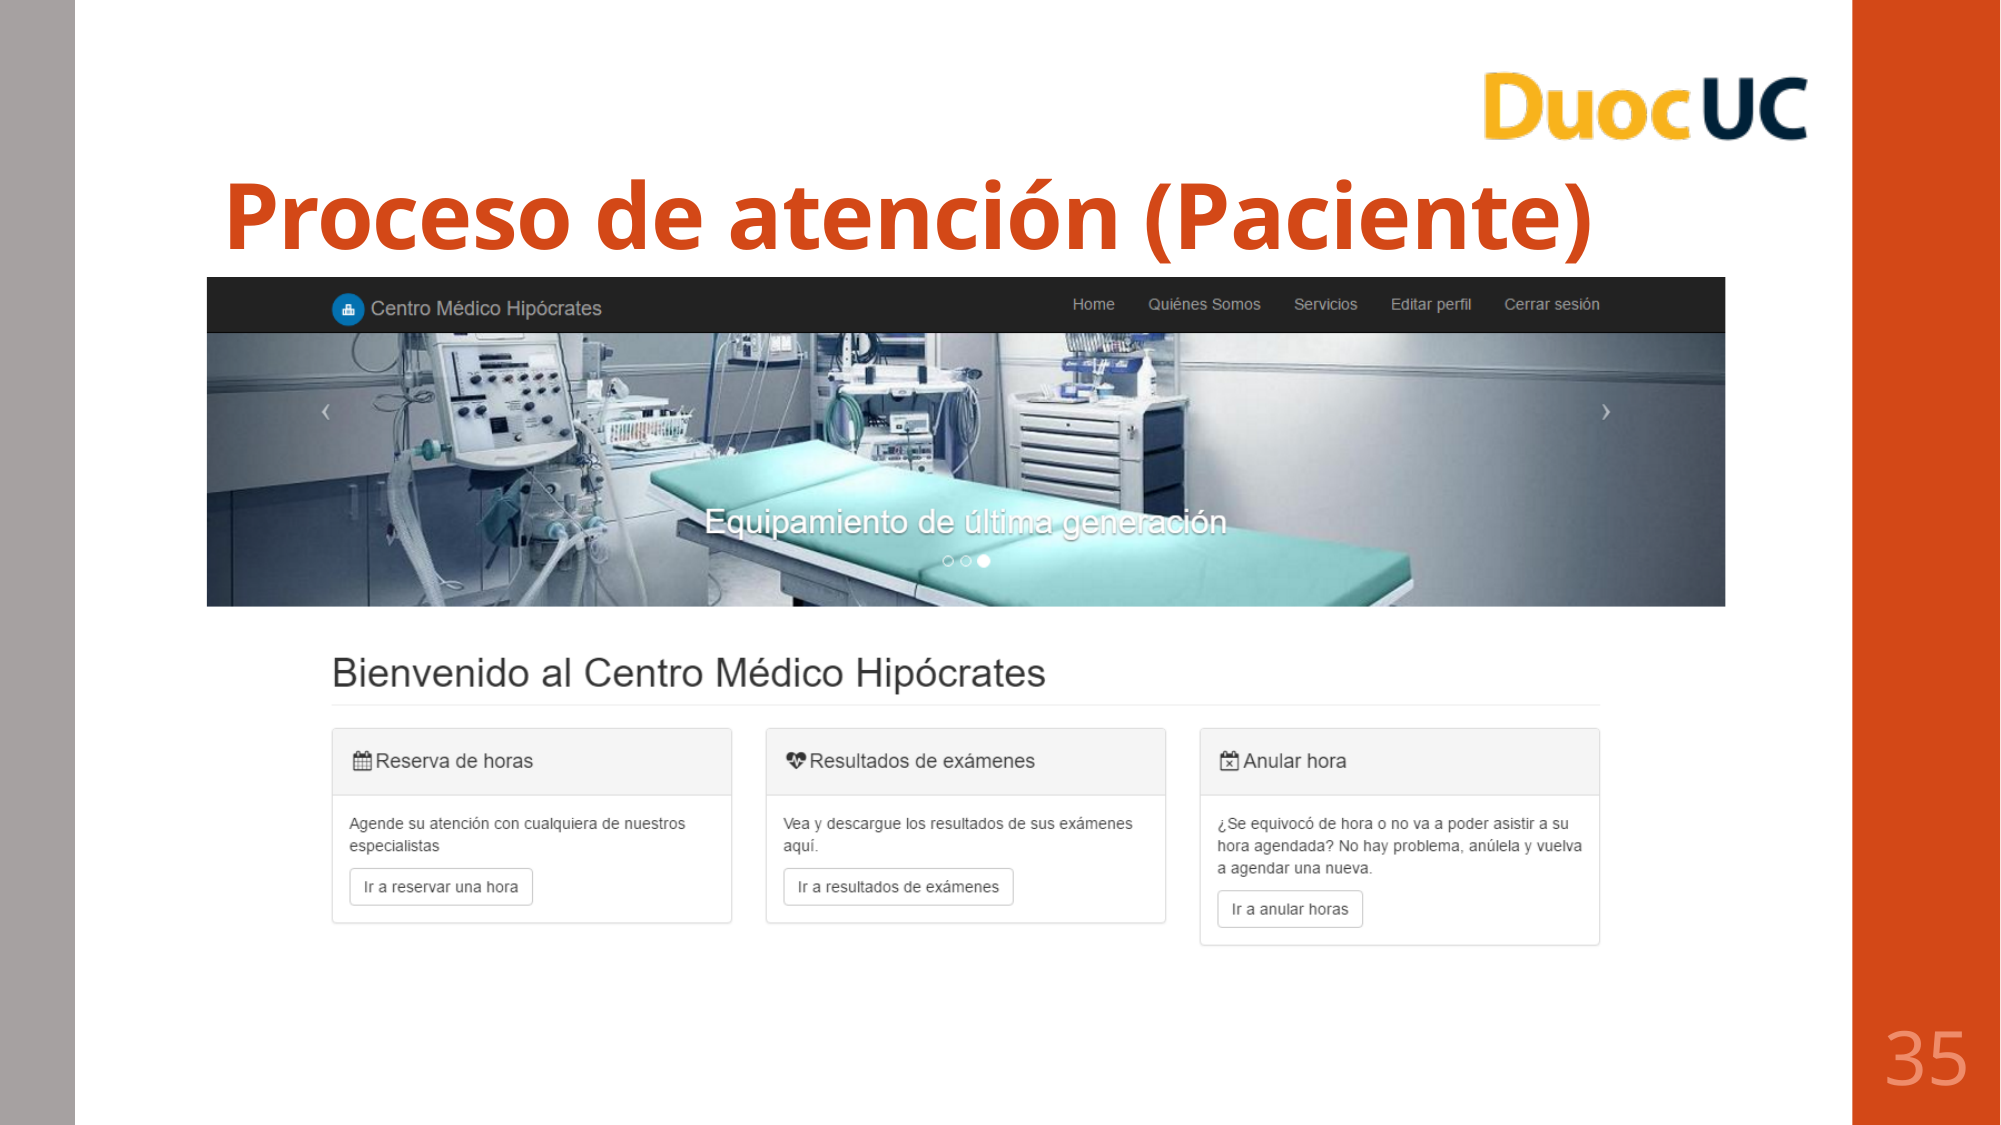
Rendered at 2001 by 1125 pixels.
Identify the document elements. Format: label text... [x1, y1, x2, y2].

slide_number 34 [1852, 1012, 2000, 1110]
picture [1479, 61, 1809, 149]
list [206, 277, 1726, 1005]
title Proceso de atención (Paciente) [206, 48, 1797, 278]
